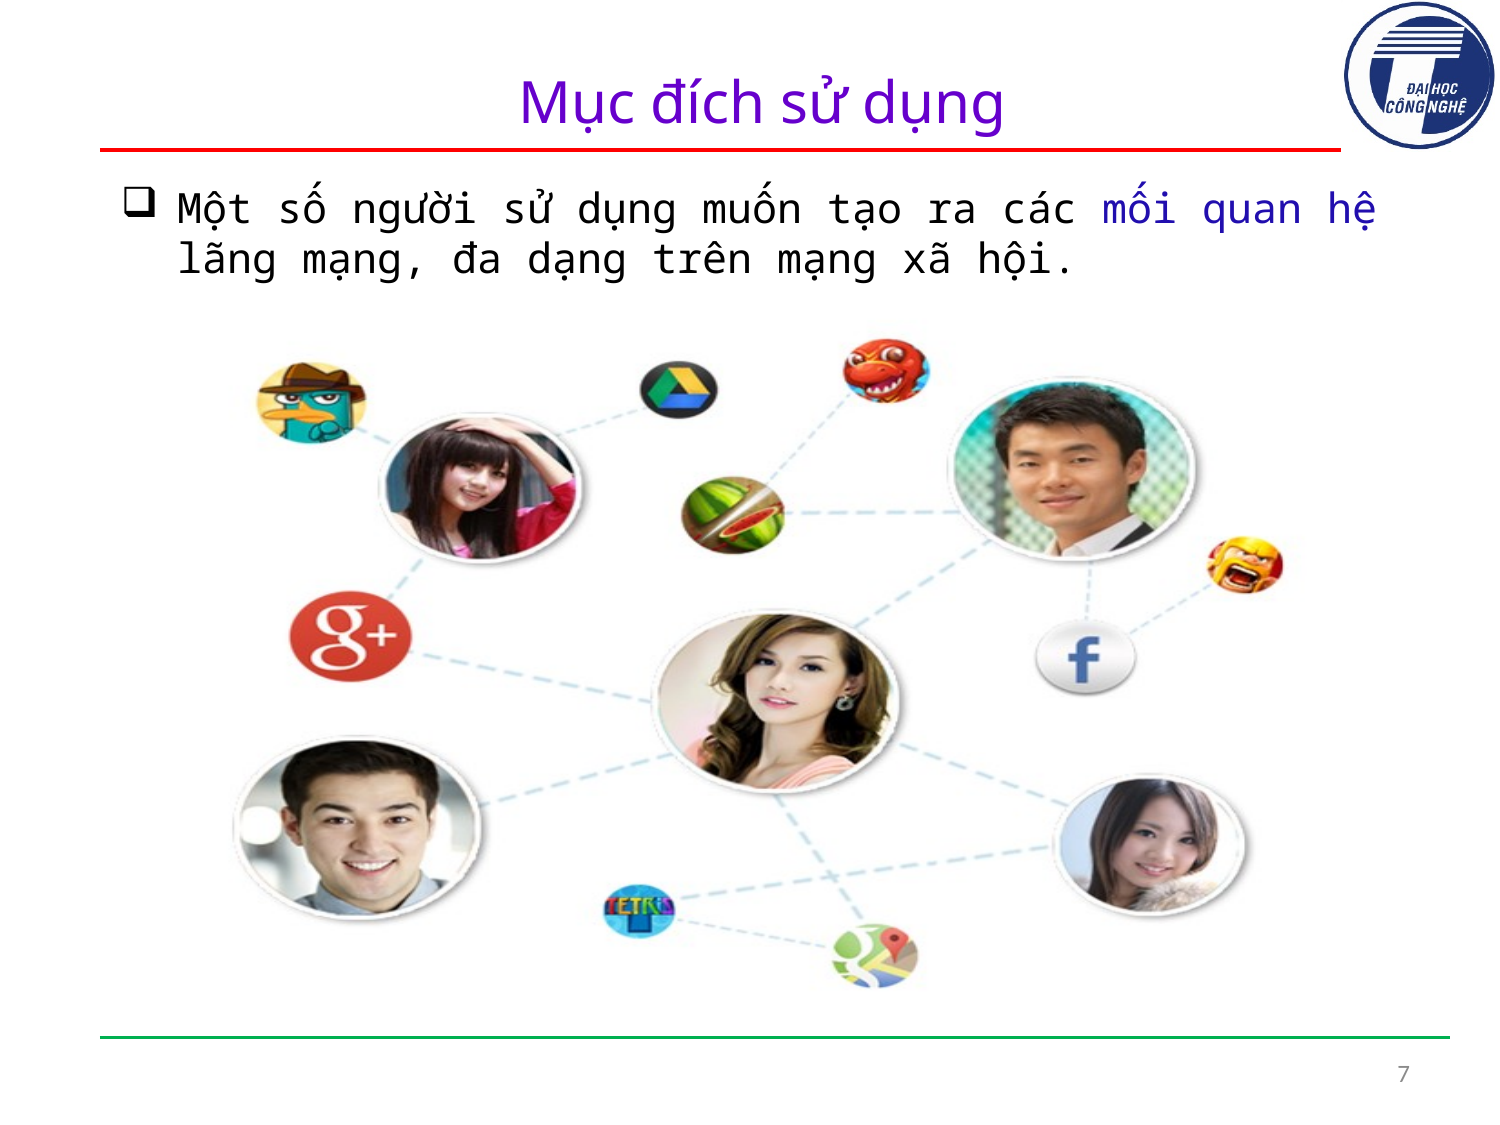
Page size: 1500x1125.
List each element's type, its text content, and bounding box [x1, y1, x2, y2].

picture [1340, 0, 1497, 152]
slide_number 7 [1074, 1046, 1425, 1103]
text_box Mục đích sử dụng [199, 62, 1325, 138]
picture [199, 299, 1363, 1010]
text_box Một số người sử dụng muốn tạo ra các mối quan hệ lãng mạng, đa dạng trên mạng xã hội. [106, 174, 1400, 290]
